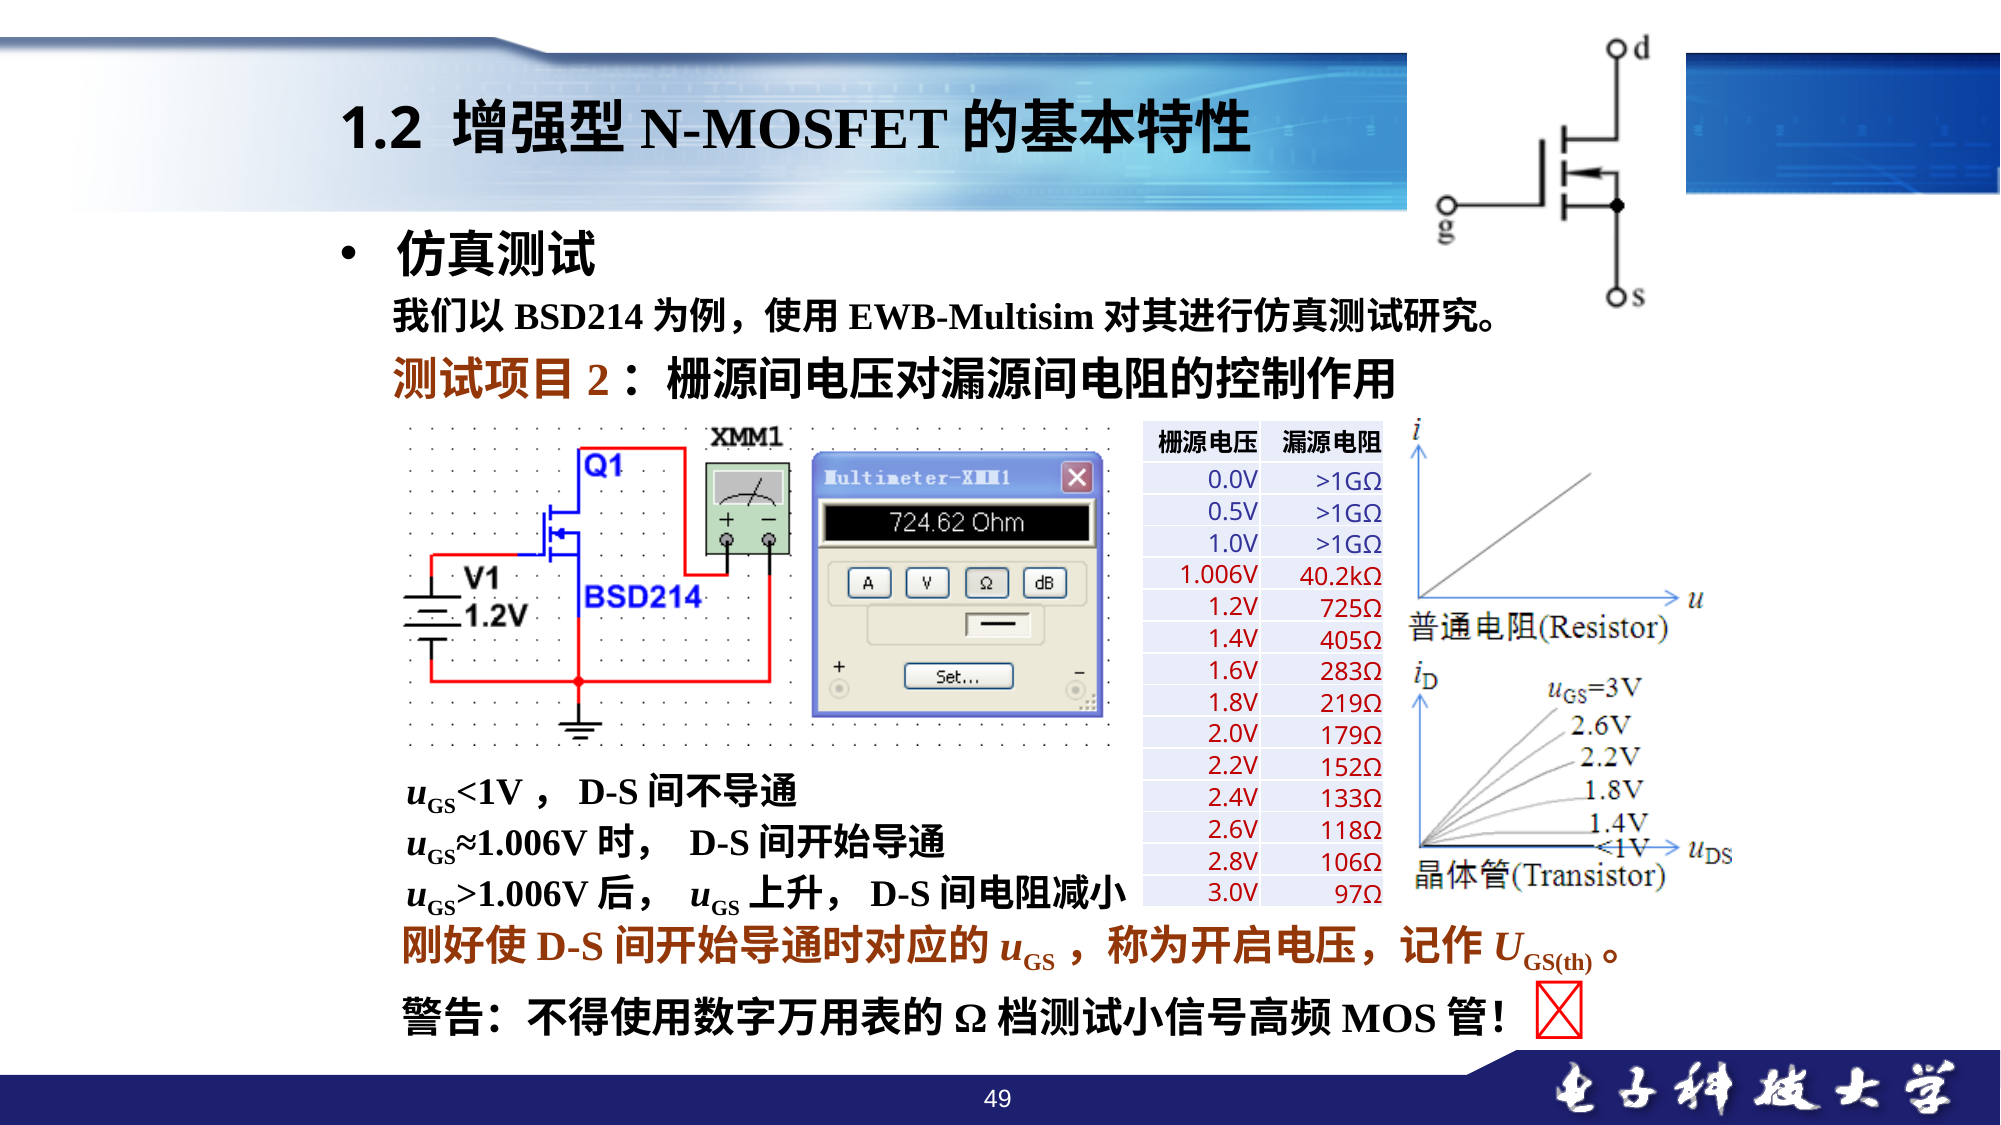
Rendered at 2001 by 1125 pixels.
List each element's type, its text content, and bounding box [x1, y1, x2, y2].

text_box 仿真测试 [324, 215, 1402, 284]
table_cell 2.8V [1143, 844, 1259, 874]
table_cell 2.4V [1143, 781, 1259, 811]
table_cell 0.5V [1143, 495, 1259, 525]
table_cell 2.6V [1143, 812, 1259, 842]
table_cell 405Ω [1261, 622, 1383, 652]
text_box uGS<1V，D-S间不导通 uGS≈1.006V时， D-S间开始导通 uGS>1.006V后， uGS上升，D-S间电阻减小 [391, 759, 1207, 910]
table_cell 133Ω [1261, 781, 1383, 811]
table_cell 2.0V [1143, 717, 1259, 747]
table_cell 3.0V [1143, 876, 1259, 906]
table_cell 1.0V [1143, 526, 1259, 556]
table_cell 1.6V [1143, 654, 1259, 684]
table_cell 106Ω [1261, 844, 1383, 874]
table_cell 1.4V [1143, 622, 1259, 652]
picture [391, 410, 1119, 746]
table_header 漏源电阻 [1261, 421, 1383, 461]
table_cell 40.2kΩ [1261, 558, 1383, 588]
picture [1407, 418, 1705, 646]
table_cell 725Ω [1261, 590, 1383, 620]
table_cell 2.2V [1143, 749, 1259, 779]
picture [0, 27, 2000, 315]
text_box 测试项目2：栅源间电压对漏源间电阻的控制作用 [303, 342, 1641, 413]
picture [1409, 661, 1733, 894]
table_cell 0.0V [1143, 463, 1259, 493]
table_header 栅源电压 [1143, 421, 1259, 461]
text_box 我们以BSD214为例，使用EWB-Multisim对其进行仿真测试研究。 [303, 284, 1641, 342]
table_cell 1.2V [1143, 590, 1259, 620]
table_cell 1.8V [1143, 685, 1259, 715]
text_box 刚好使D-S间开始导通时对应的uGS，称为开启电压，记作UGS(th)。 [303, 910, 1715, 966]
table_cell 1.006V [1143, 558, 1259, 588]
table_cell >1GΩ [1261, 495, 1383, 525]
table_cell 97Ω [1261, 876, 1383, 906]
table_cell 152Ω [1261, 749, 1383, 779]
slide_number 49 [822, 1074, 1173, 1113]
table_cell 283Ω [1261, 654, 1383, 684]
table_cell >1GΩ [1261, 463, 1383, 493]
text_box 1.2 增强型N-MOSFET的基本特性 [324, 82, 1402, 175]
table_cell 219Ω [1261, 685, 1383, 715]
table_cell >1GΩ [1261, 526, 1383, 556]
text_box 警告：不得使用数字万用表的Ω档测试小信号高频MOS管！ [303, 966, 1715, 1052]
table_cell 179Ω [1261, 717, 1383, 747]
table_cell 118Ω [1261, 812, 1383, 842]
